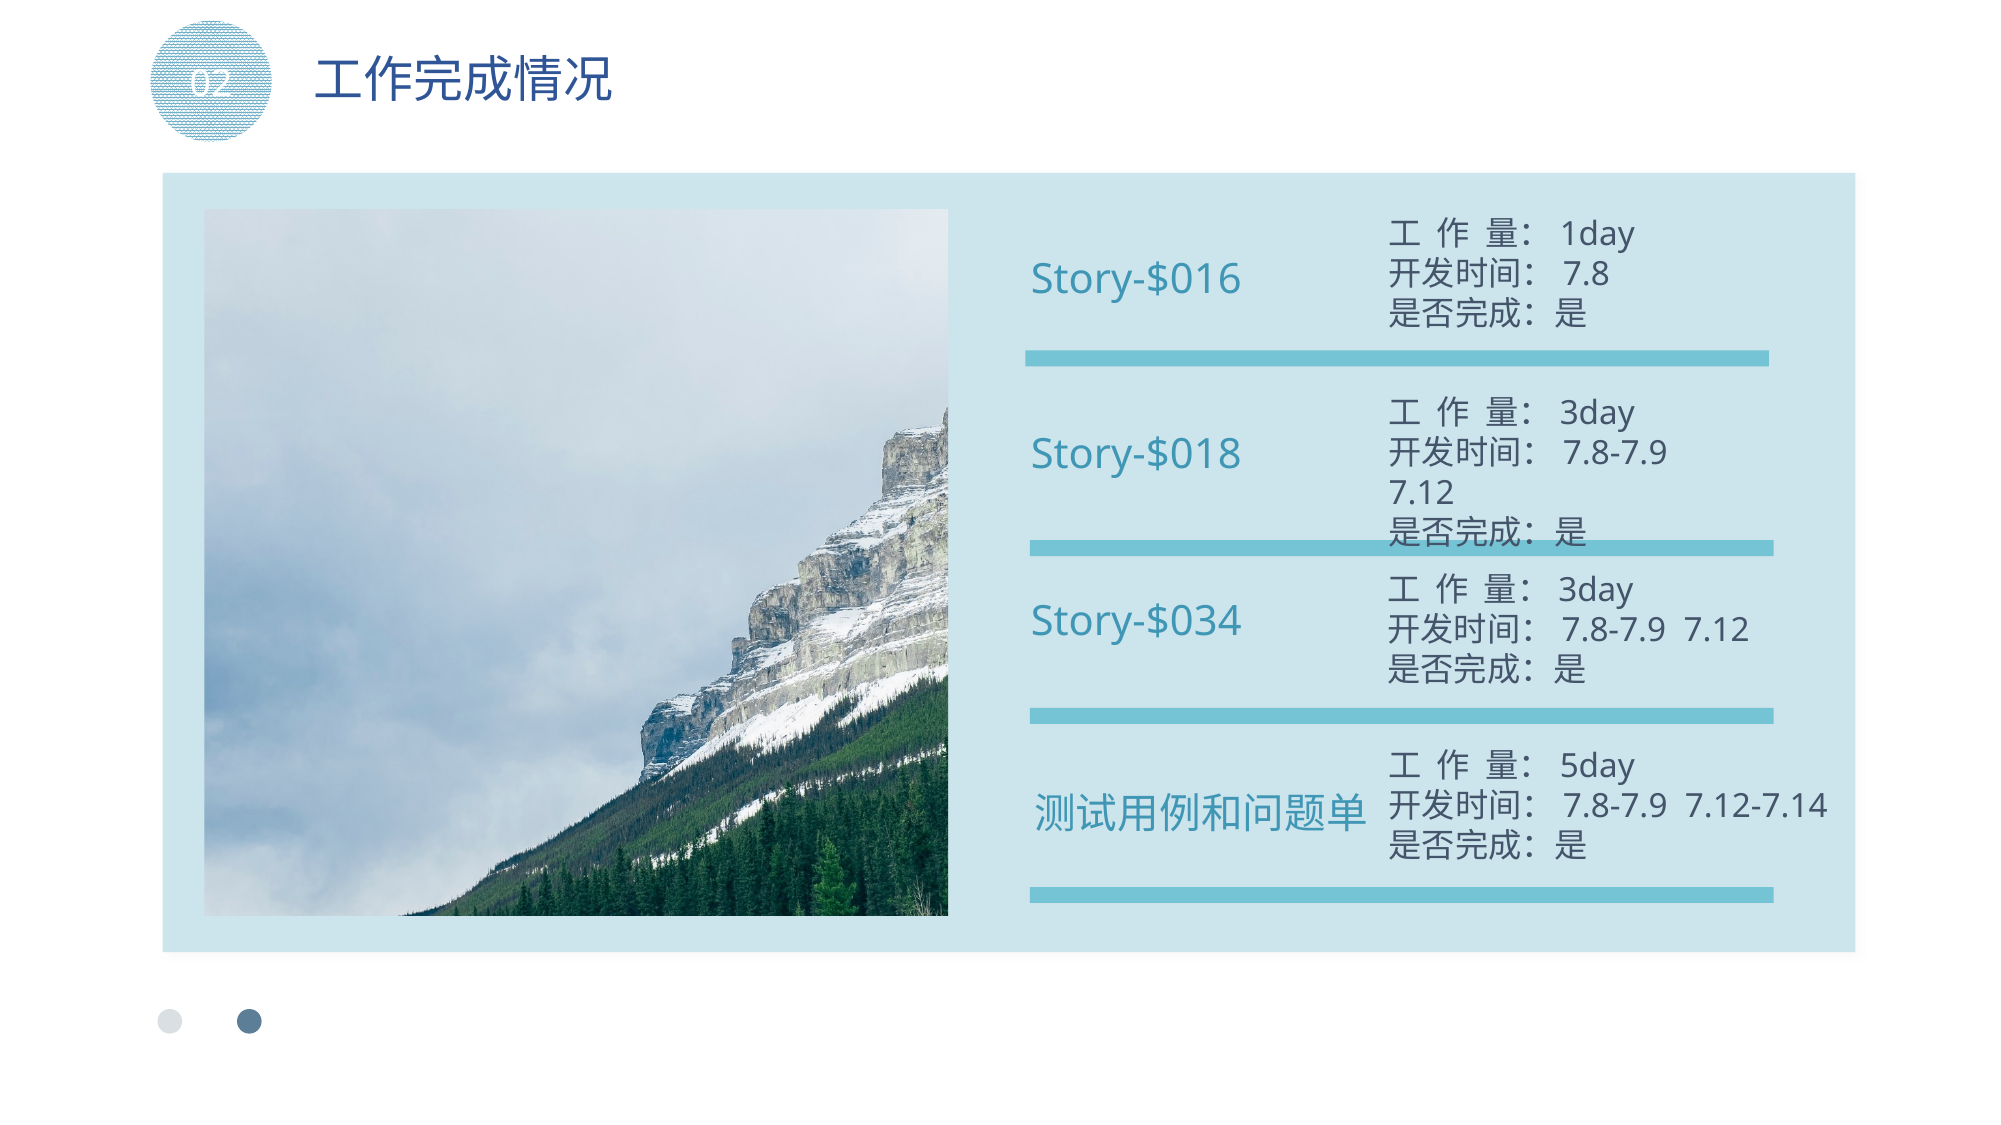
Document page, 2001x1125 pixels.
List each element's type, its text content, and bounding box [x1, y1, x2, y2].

text_box [1024, 349, 1770, 367]
text_box 工 作 量：1day 开发时间：7.8 是否完成：是 [1373, 205, 1673, 340]
text_box [1756, 539, 1775, 557]
text_box Story-$034 [1016, 585, 1258, 651]
text_box 测试用例和问题单 [1019, 779, 1373, 845]
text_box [157, 1008, 262, 1034]
text_box 工 作 量：5day 开发时间：7.8-7.9 7.12-7.14 是否完成：是 [1373, 736, 1856, 872]
text_box 03 [259, 112, 266, 121]
text_box Story-$018 [1016, 419, 1258, 485]
text_box 工作完成情况 [298, 40, 634, 115]
picture [204, 209, 949, 916]
text_box [161, 172, 1856, 953]
text_box [1029, 707, 1775, 725]
text_box 工 作 量：3day 开发时间：7.8-7.9 7.12 是否完成：是 [1373, 384, 1756, 559]
text_box 02 [149, 19, 273, 143]
text_box Story-$016 [1016, 244, 1258, 310]
text_box [1029, 539, 1373, 557]
text_box [1029, 886, 1775, 904]
text_box 工 作 量：3day 开发时间：7.8-7.9 7.12 是否完成：是 [1372, 560, 1770, 696]
